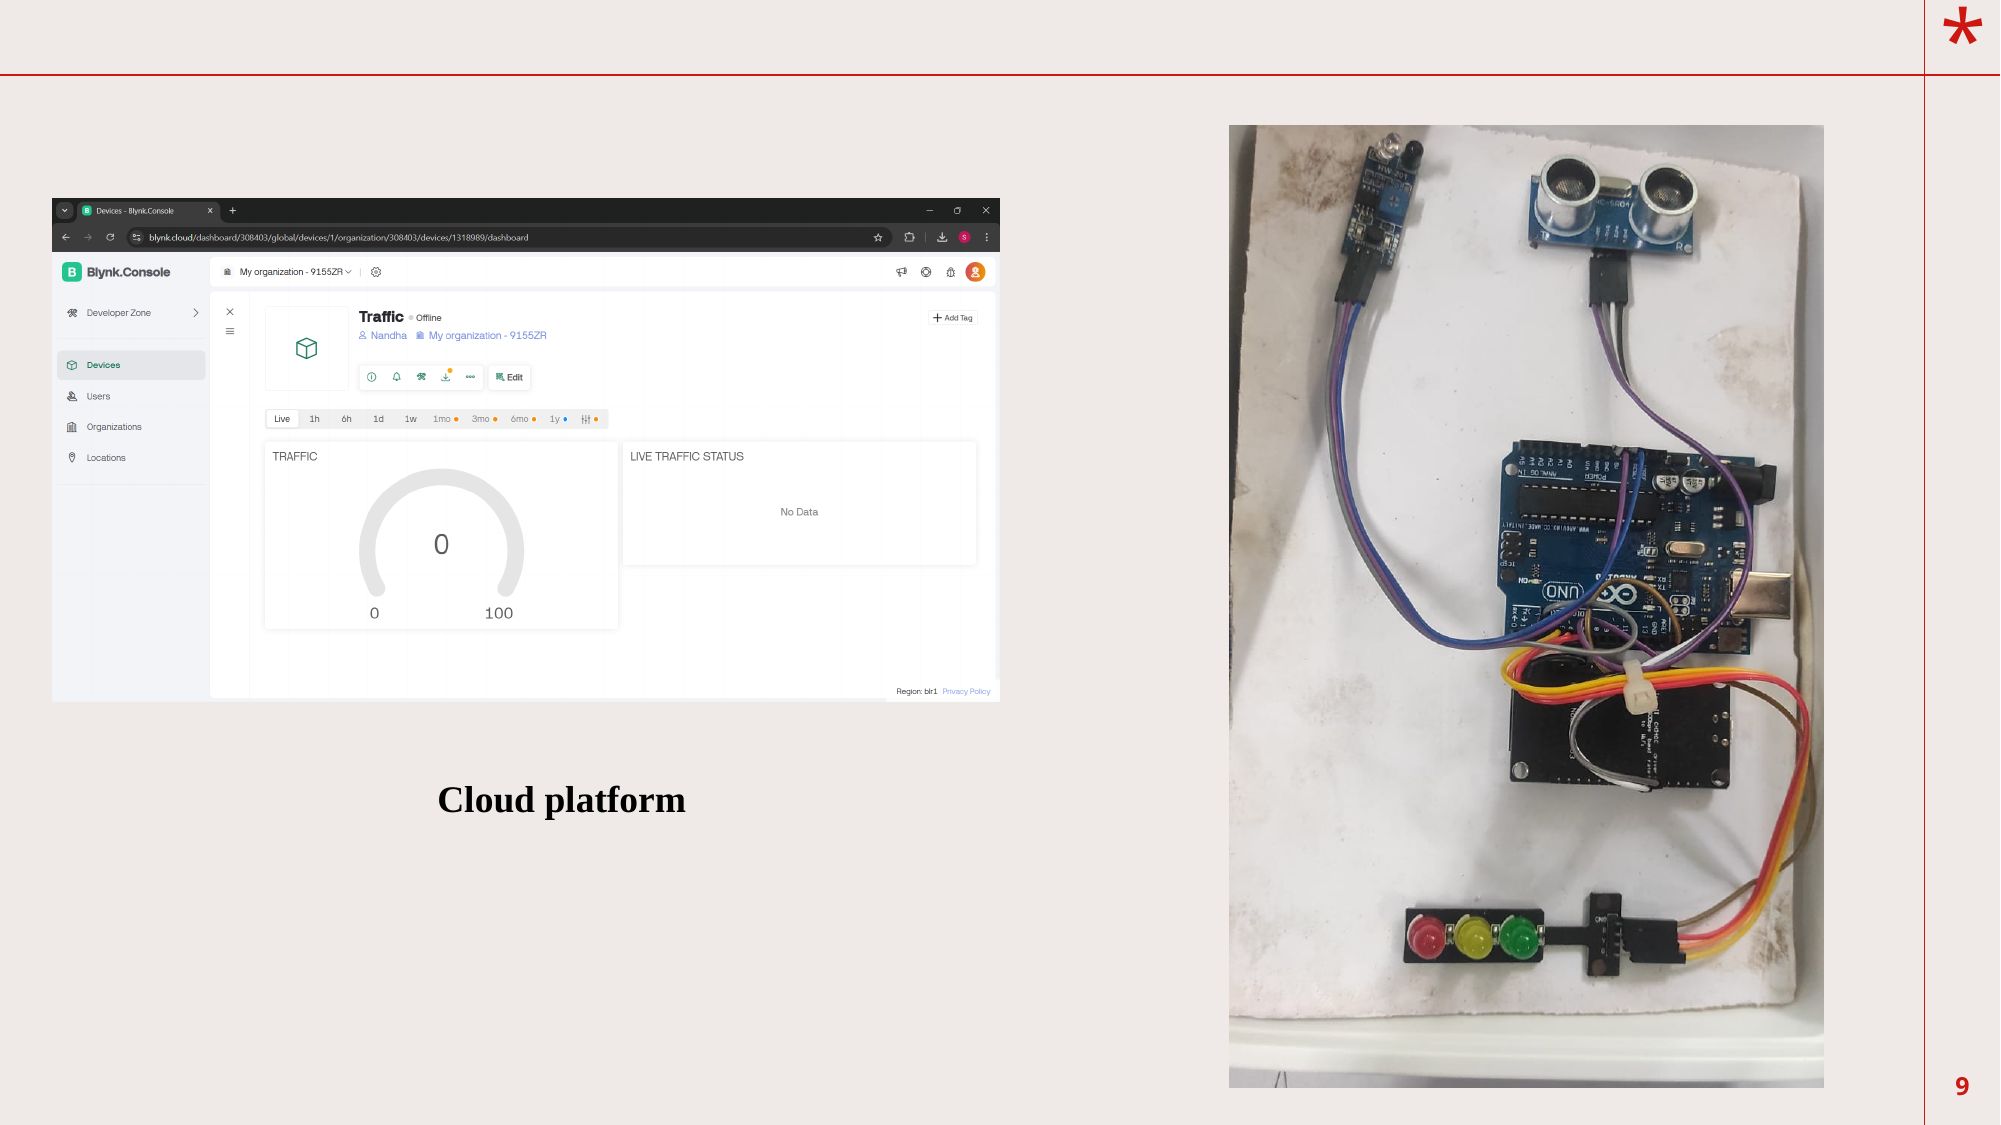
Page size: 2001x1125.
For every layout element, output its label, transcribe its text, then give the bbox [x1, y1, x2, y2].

picture [52, 198, 1000, 702]
picture [1229, 125, 1824, 1088]
slide_number 9 [1925, 1050, 2000, 1125]
text_box Cloud platform [176, 767, 948, 828]
